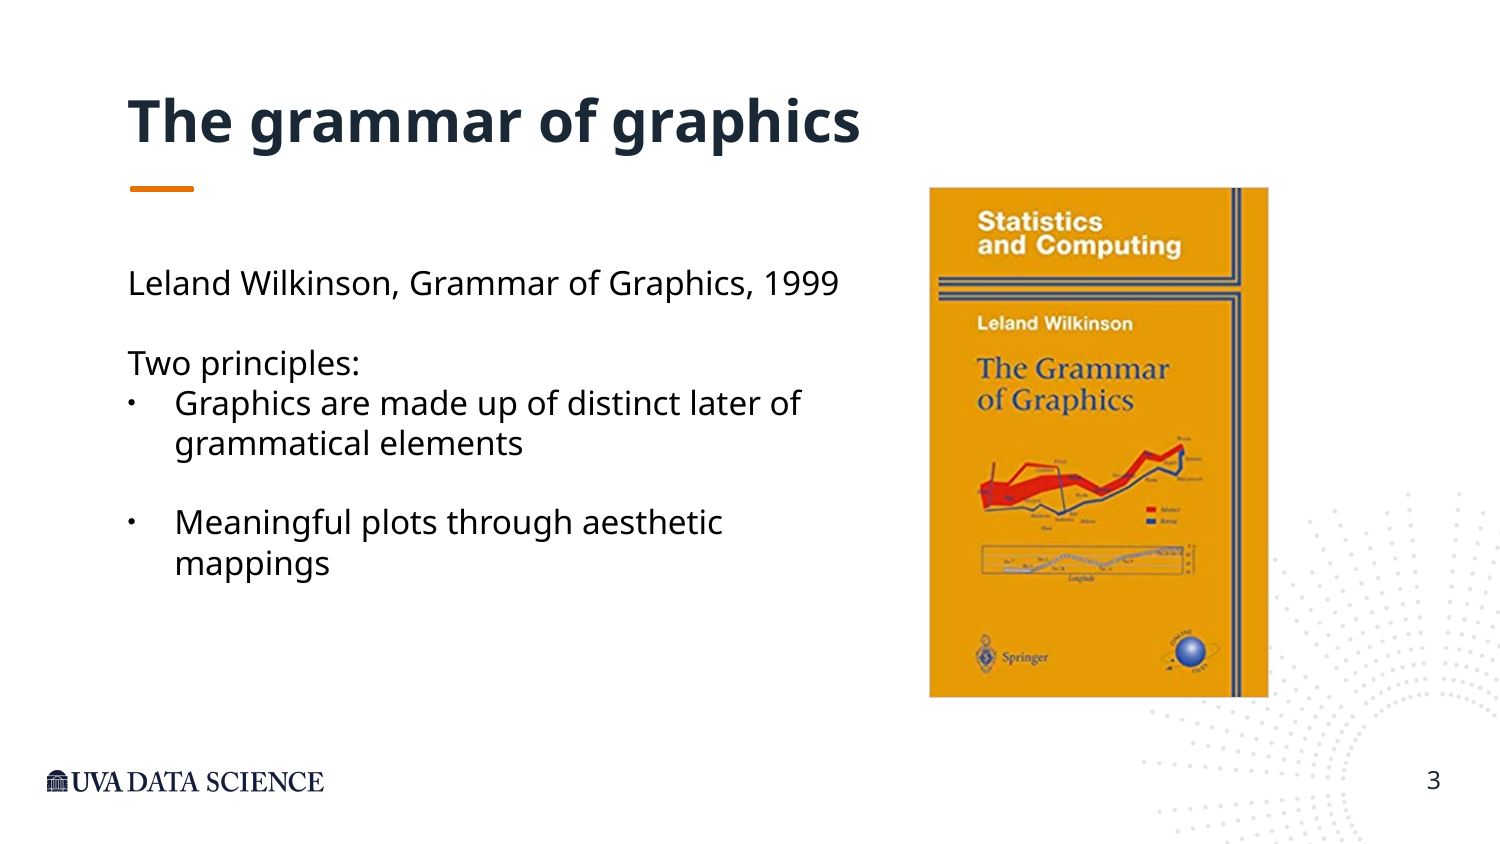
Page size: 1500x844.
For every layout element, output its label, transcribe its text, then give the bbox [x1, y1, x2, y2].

text_box [131, 187, 193, 191]
picture [0, 0, 1500, 844]
text_box Leland Wilkinson, Grammar of Graphics, 1999 Two principles: Graphics are made up of distinct later of grammatical elements Meaningful plots through aesthetic mappings [112, 270, 876, 574]
text_box The grammar of graphics [112, 74, 1388, 165]
slide_number 3 [1406, 748, 1462, 814]
